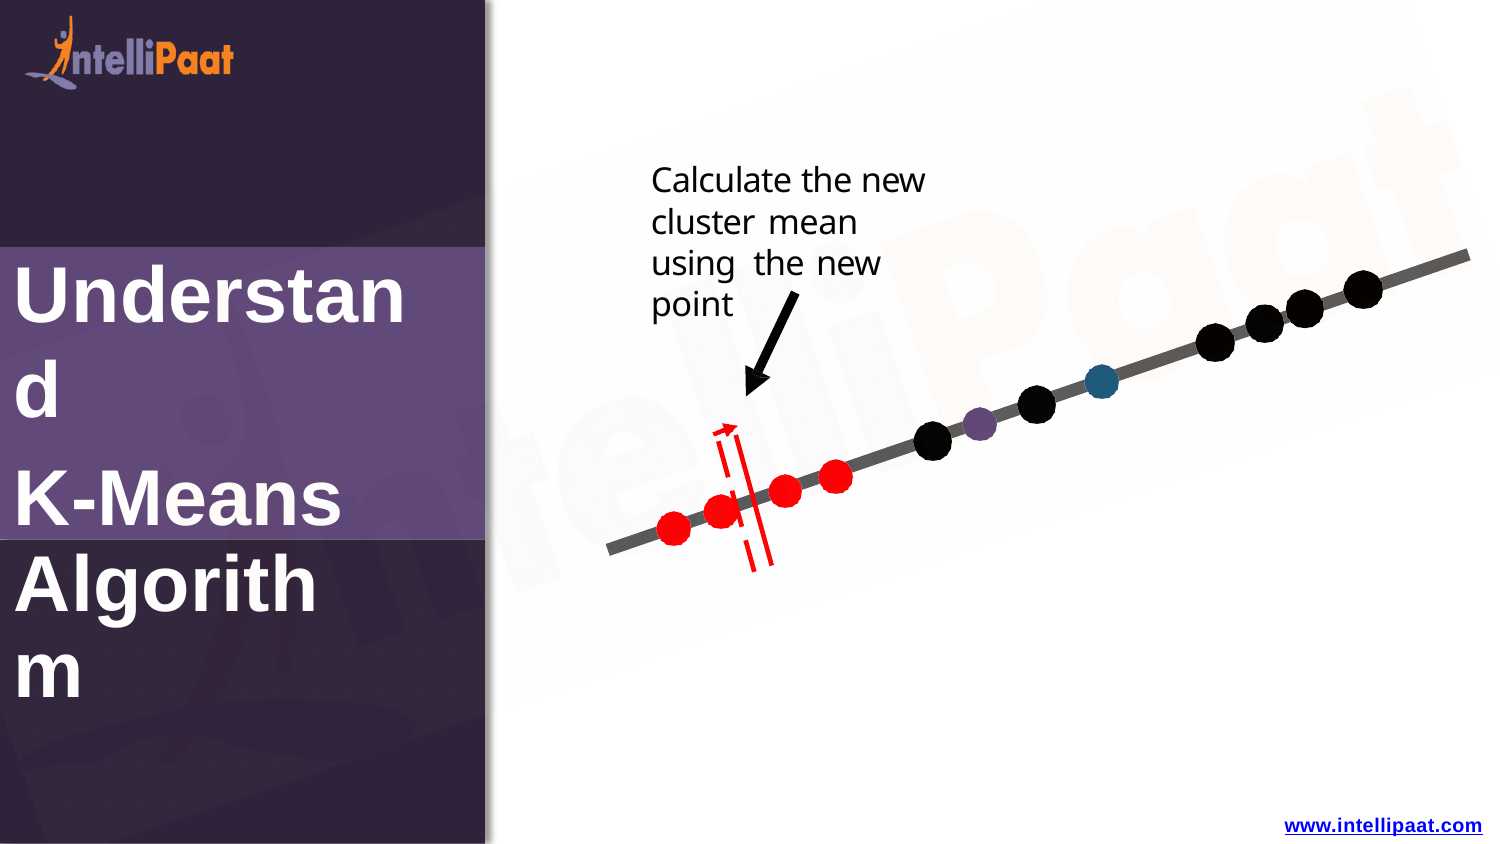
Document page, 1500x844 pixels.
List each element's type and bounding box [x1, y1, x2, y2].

text_box [0, 0, 1500, 844]
